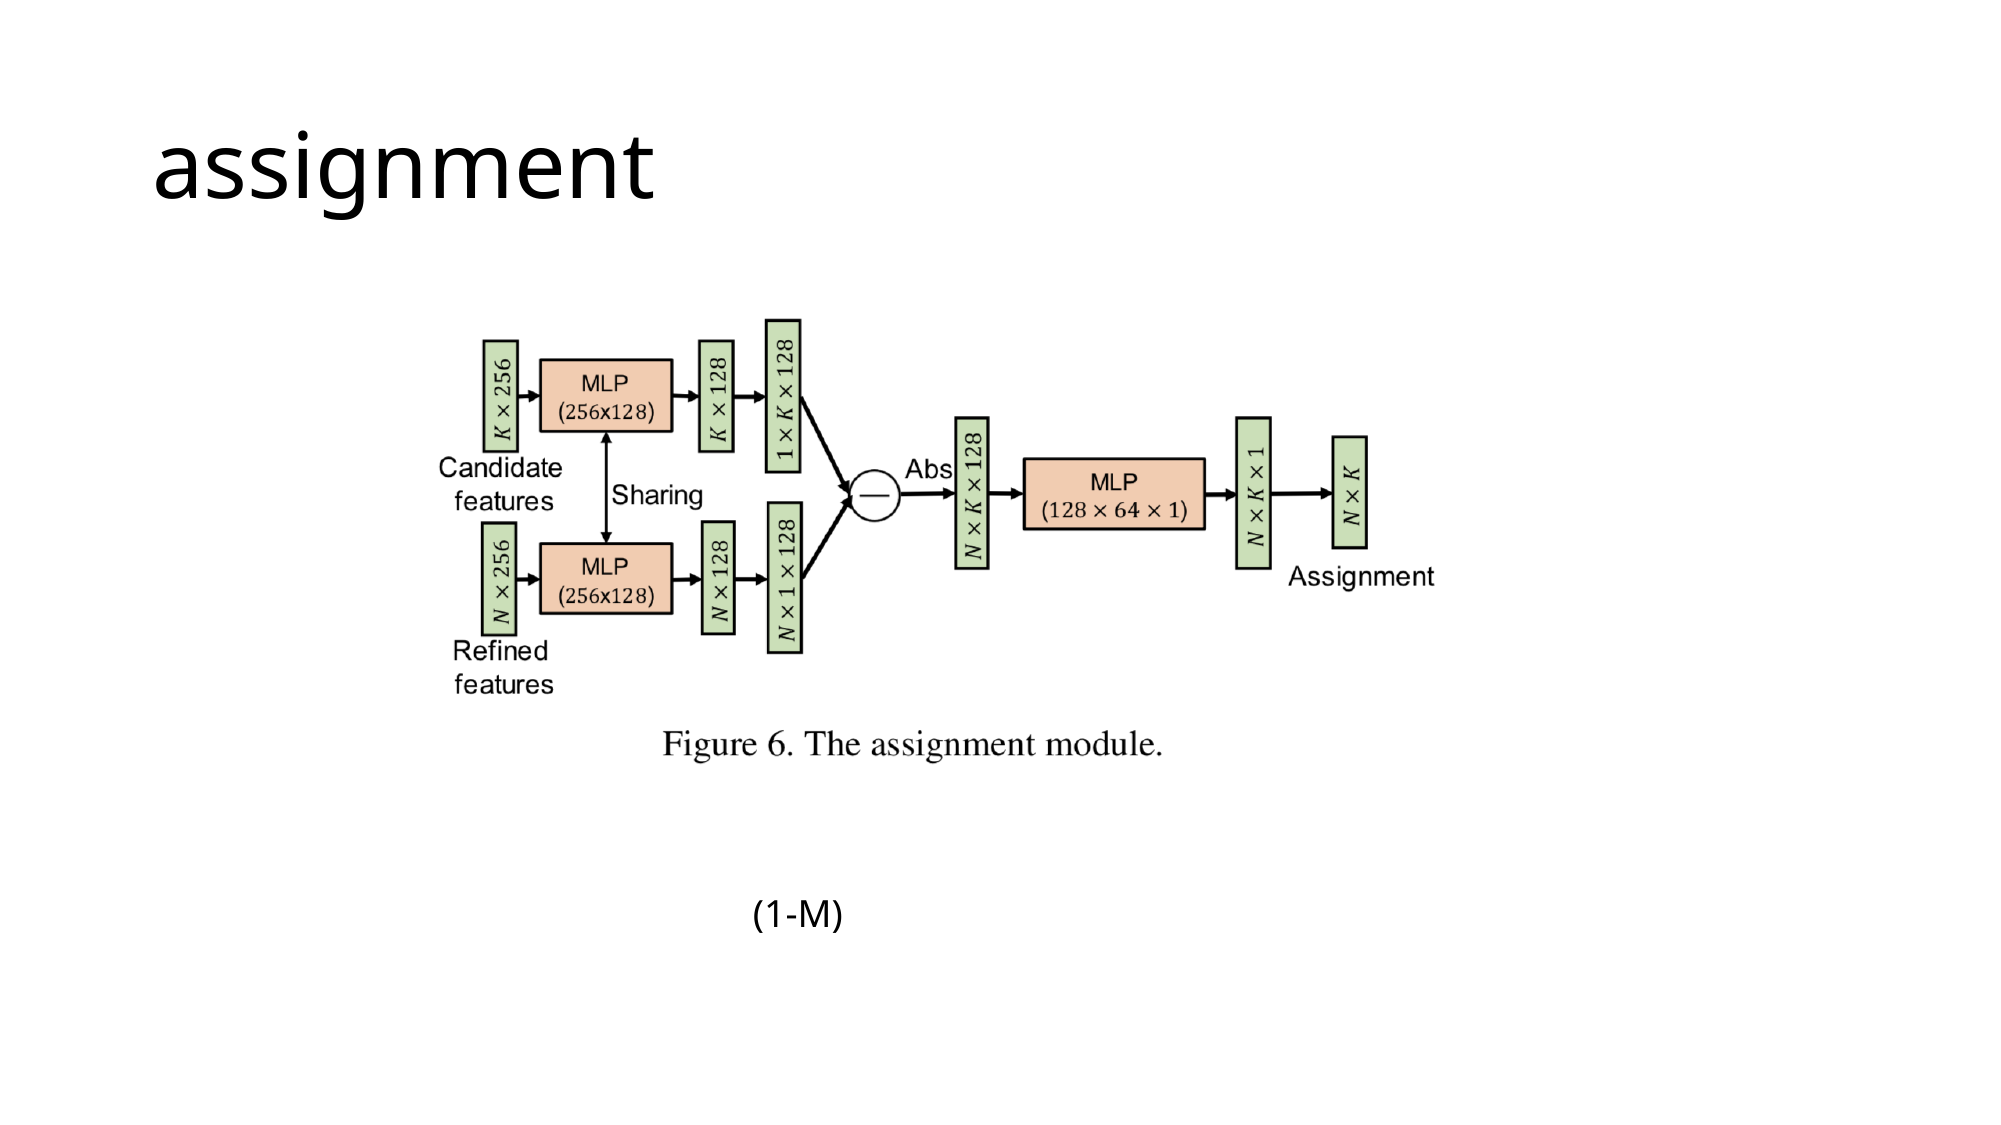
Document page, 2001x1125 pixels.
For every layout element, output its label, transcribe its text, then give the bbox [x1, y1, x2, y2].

title assignment [137, 59, 1863, 278]
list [412, 297, 1518, 798]
